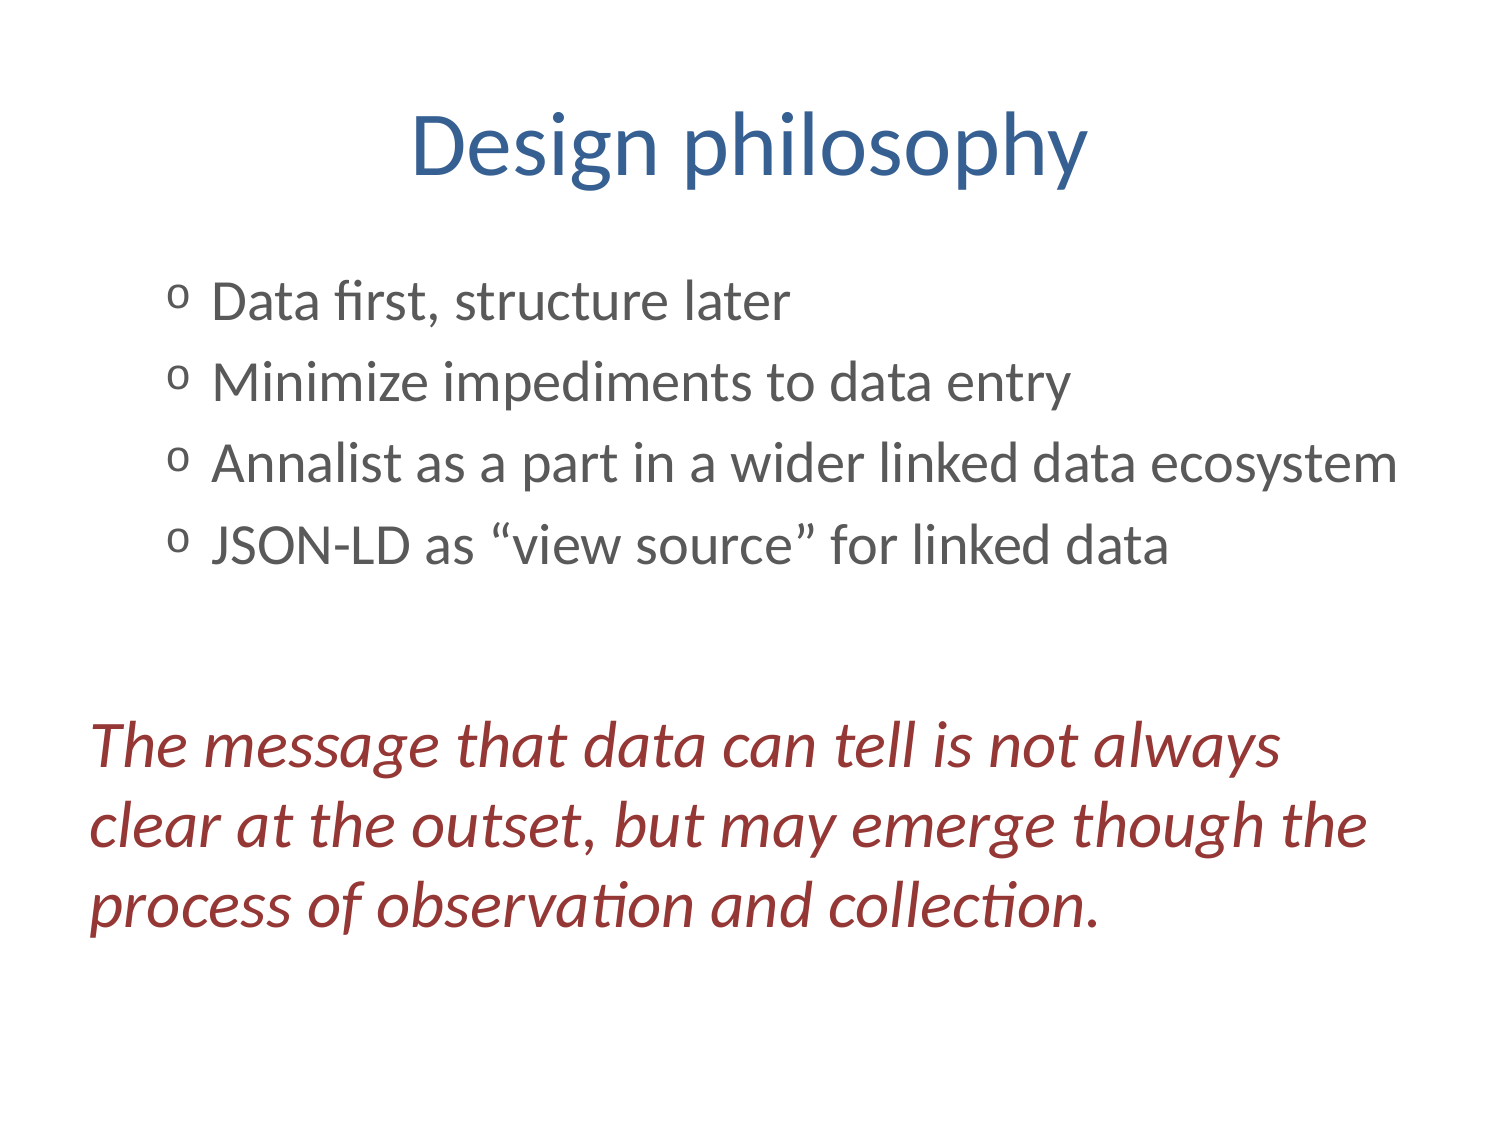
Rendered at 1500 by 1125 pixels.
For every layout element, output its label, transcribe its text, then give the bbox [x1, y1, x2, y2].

text_box The message that data can tell is not always clear at the outset, but may emerge though the process of observation and collection. [74, 693, 1425, 949]
list Data first, structure later Minimize impediments to data entry Annalist as a part in a wider linked data ecosystem JSON-LD as “view source” for linked data [75, 254, 1425, 693]
title Design philosophy [75, 45, 1425, 233]
